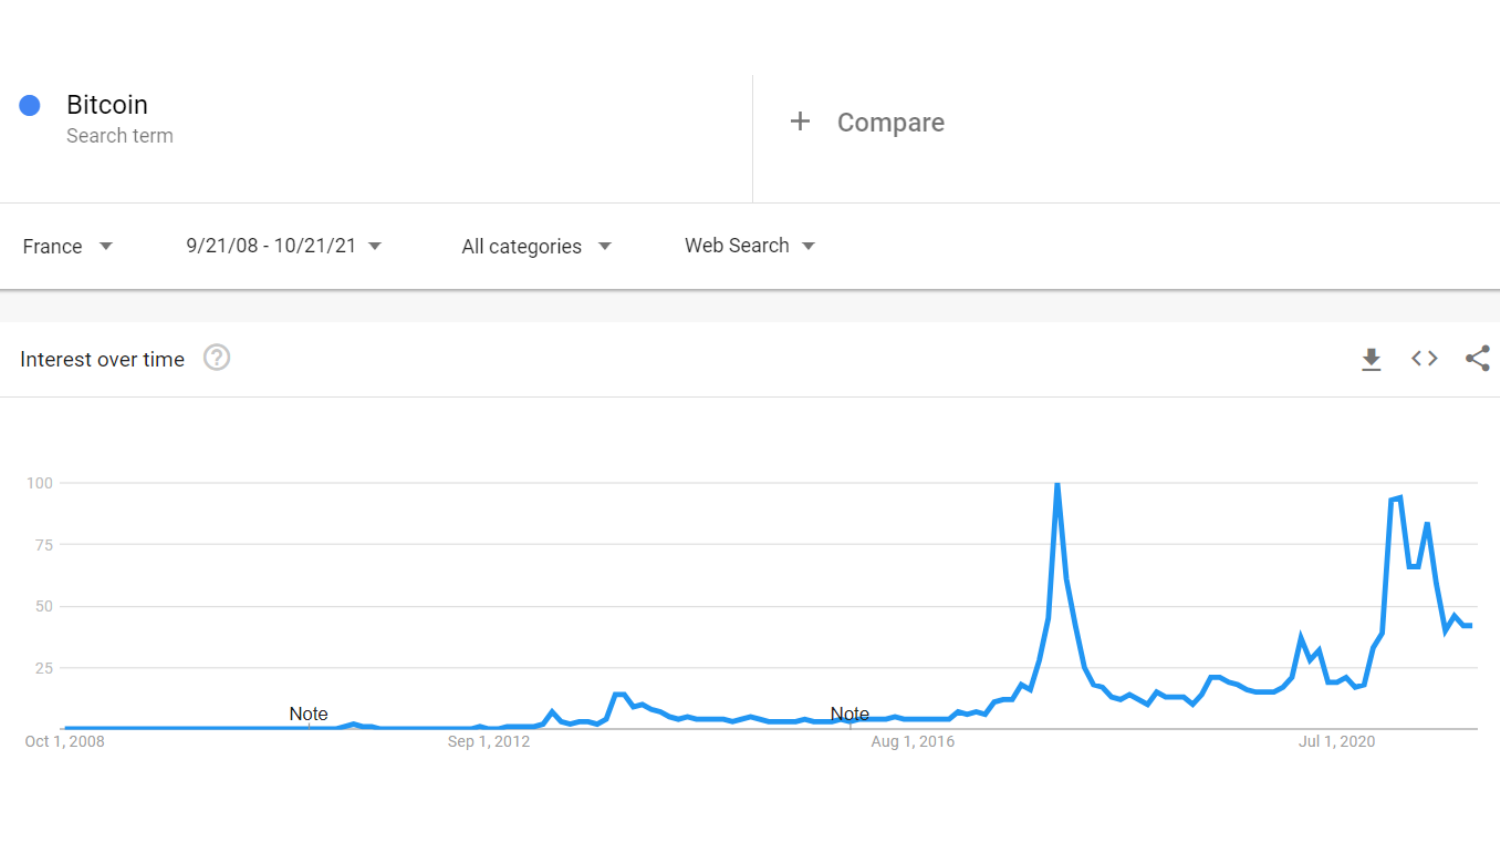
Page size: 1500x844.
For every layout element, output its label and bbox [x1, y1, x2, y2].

picture [0, 75, 1500, 769]
